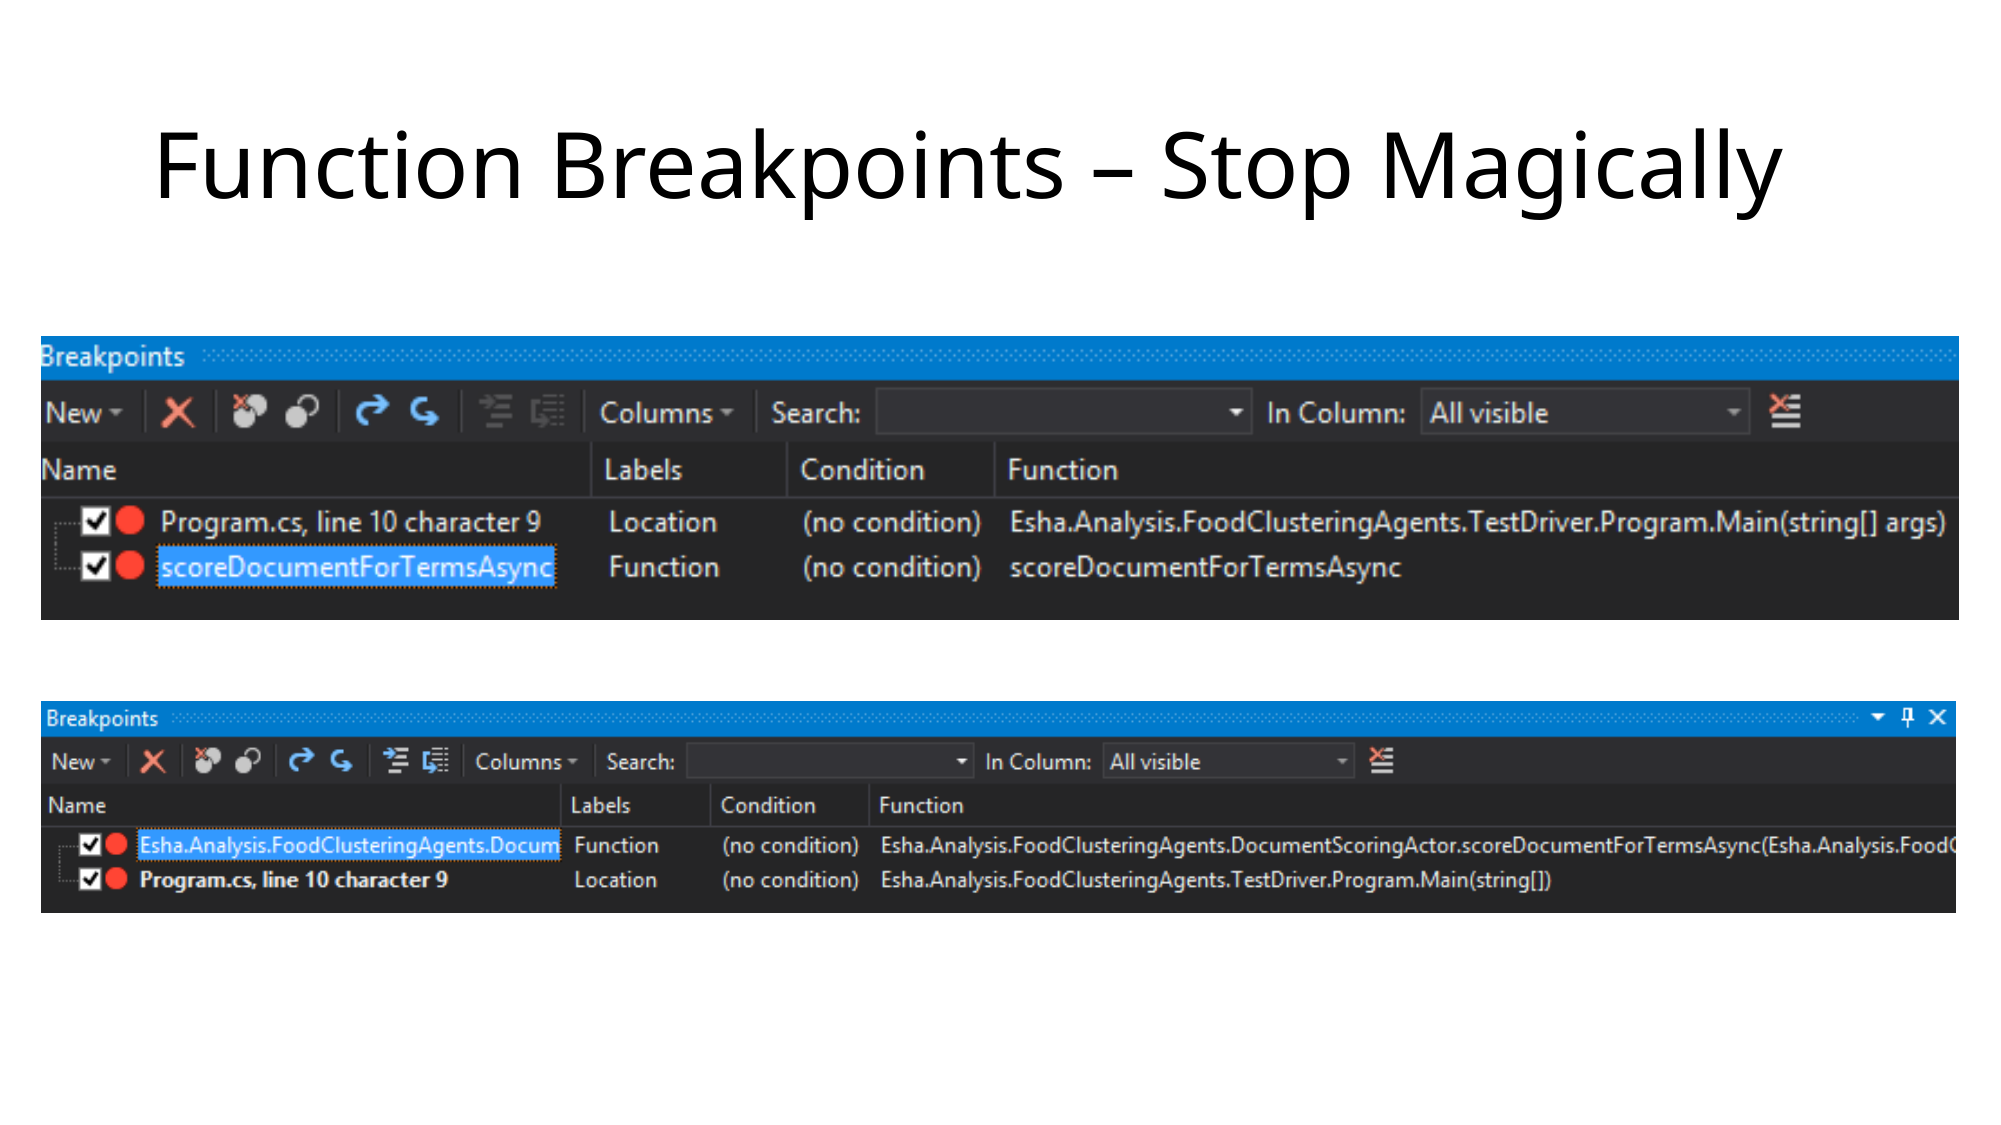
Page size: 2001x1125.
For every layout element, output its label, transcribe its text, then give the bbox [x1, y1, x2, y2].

title Function Breakpoints – Stop Magically [137, 59, 1863, 278]
picture [41, 336, 1959, 620]
picture [41, 701, 1956, 913]
